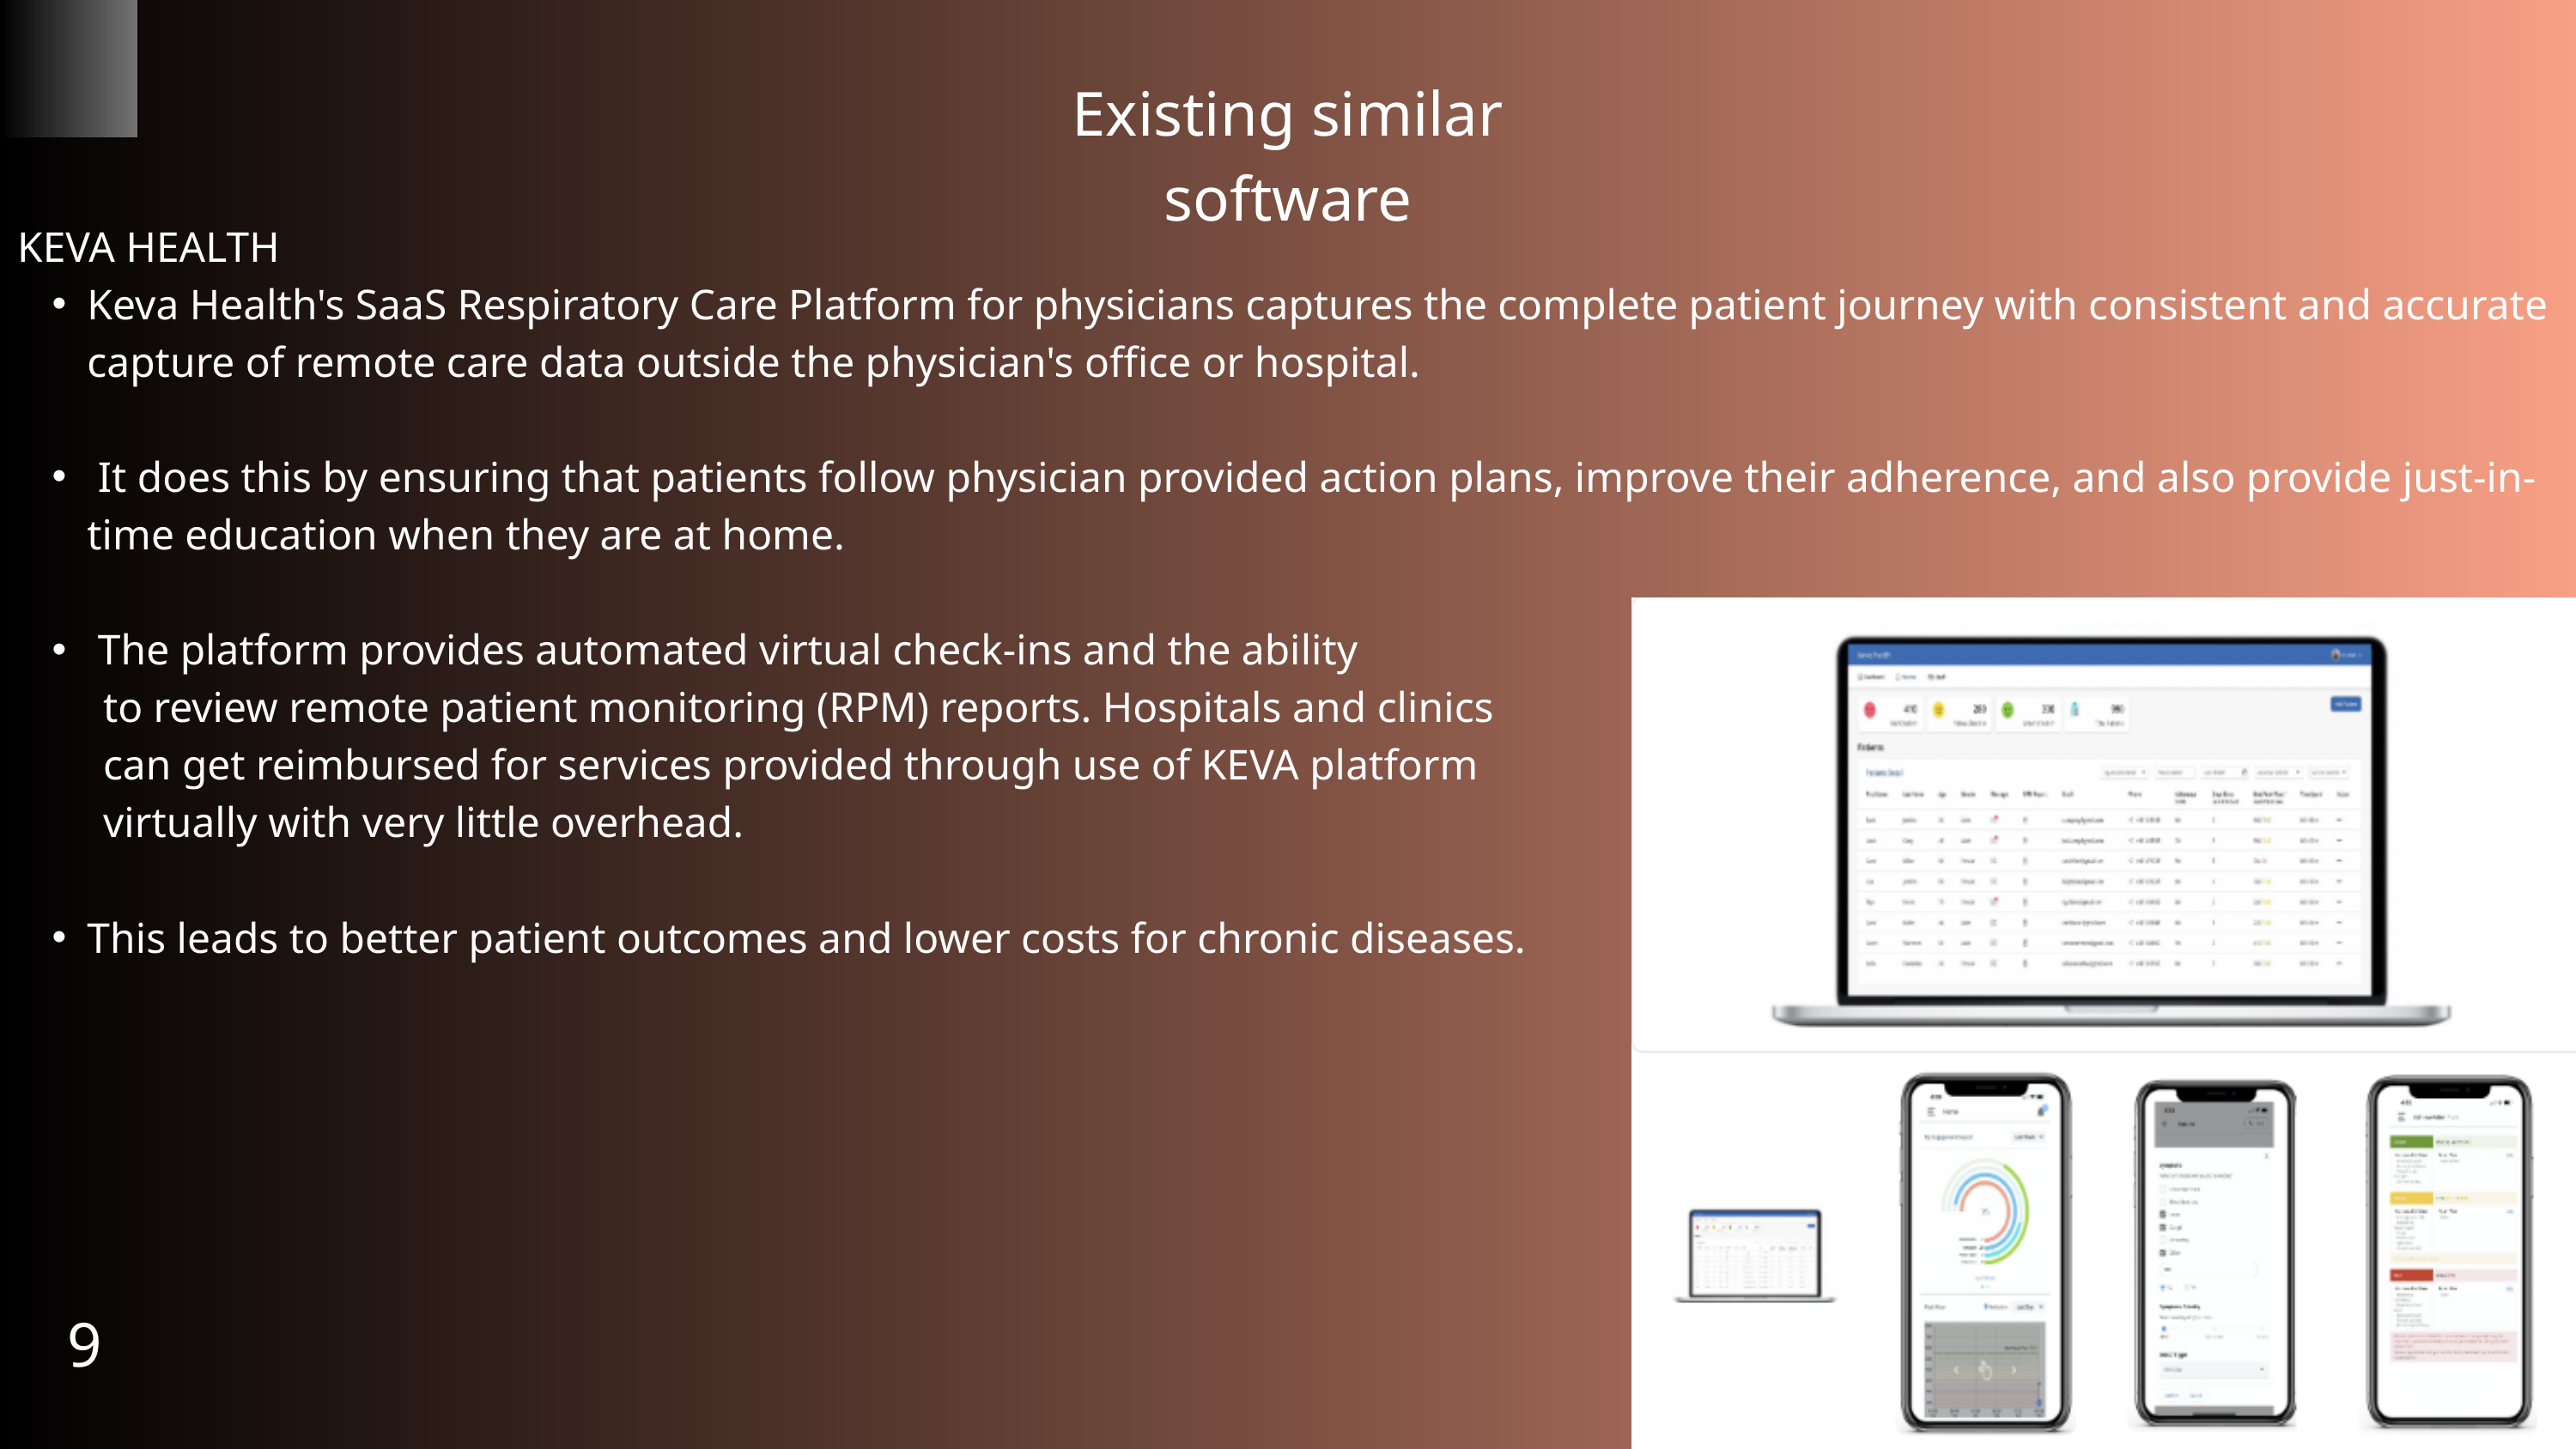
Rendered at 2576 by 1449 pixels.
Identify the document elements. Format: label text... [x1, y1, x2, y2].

text_box Existing similar software [944, 63, 1632, 233]
text_box 9 [65, 1294, 105, 1379]
text_box [1631, 1076, 2576, 1449]
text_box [0, 0, 138, 138]
text_box KEVA HEALTH Keva Health's SaaS Respiratory Care Platform for physicians captures the complete patient journey with consistent and accurate capture of remote care data outside the physician's office or hospital. It does this by ensuring that patients follow physician provided action plans, improve their adherence, and also provide just-in-time education when they are at home. The platform provides automated virtual check-ins and the ability to review remote patient monitoring (RPM) reports. Hospitals and clinics can get reimbursed for services provided through use of KEVA platform virtually with very little overhead. This leads to better patient outcomes and lower costs for chronic diseases. [17, 212, 2576, 1076]
